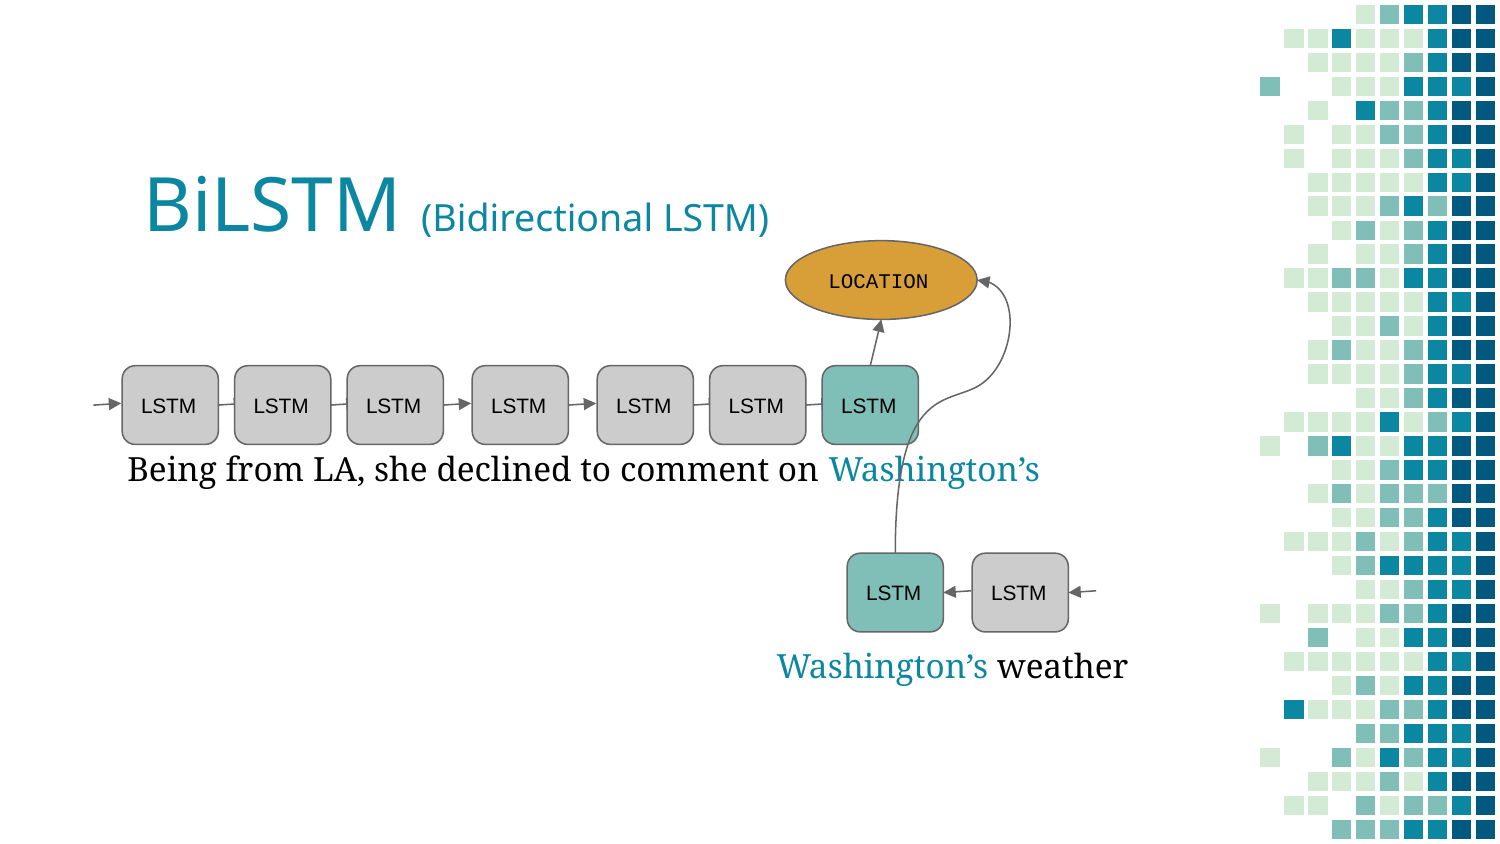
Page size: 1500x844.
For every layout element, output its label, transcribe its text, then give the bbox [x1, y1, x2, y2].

text_box LSTM [234, 365, 331, 445]
text_box LSTM [597, 365, 694, 445]
text_box LSTM [823, 365, 867, 374]
text_box LSTM [347, 365, 444, 445]
text_box Washington’s weather [752, 630, 1156, 710]
title BiLSTM (Bidirectional LSTM) [128, 121, 1238, 262]
text_box LSTM [882, 365, 918, 374]
text_box Being from LA, she declined to comment on Washington’s [103, 432, 901, 527]
text_box Being from LA, she declined to comment on Washington’s [897, 432, 1213, 527]
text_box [799, 375, 1074, 458]
text_box LSTM [847, 553, 944, 632]
text_box LSTM [709, 365, 805, 445]
text_box LSTM [472, 365, 569, 445]
text_box LSTM [972, 553, 1069, 632]
text_box LSTM [122, 365, 219, 445]
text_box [870, 319, 882, 366]
text_box LOCATION [785, 240, 978, 320]
